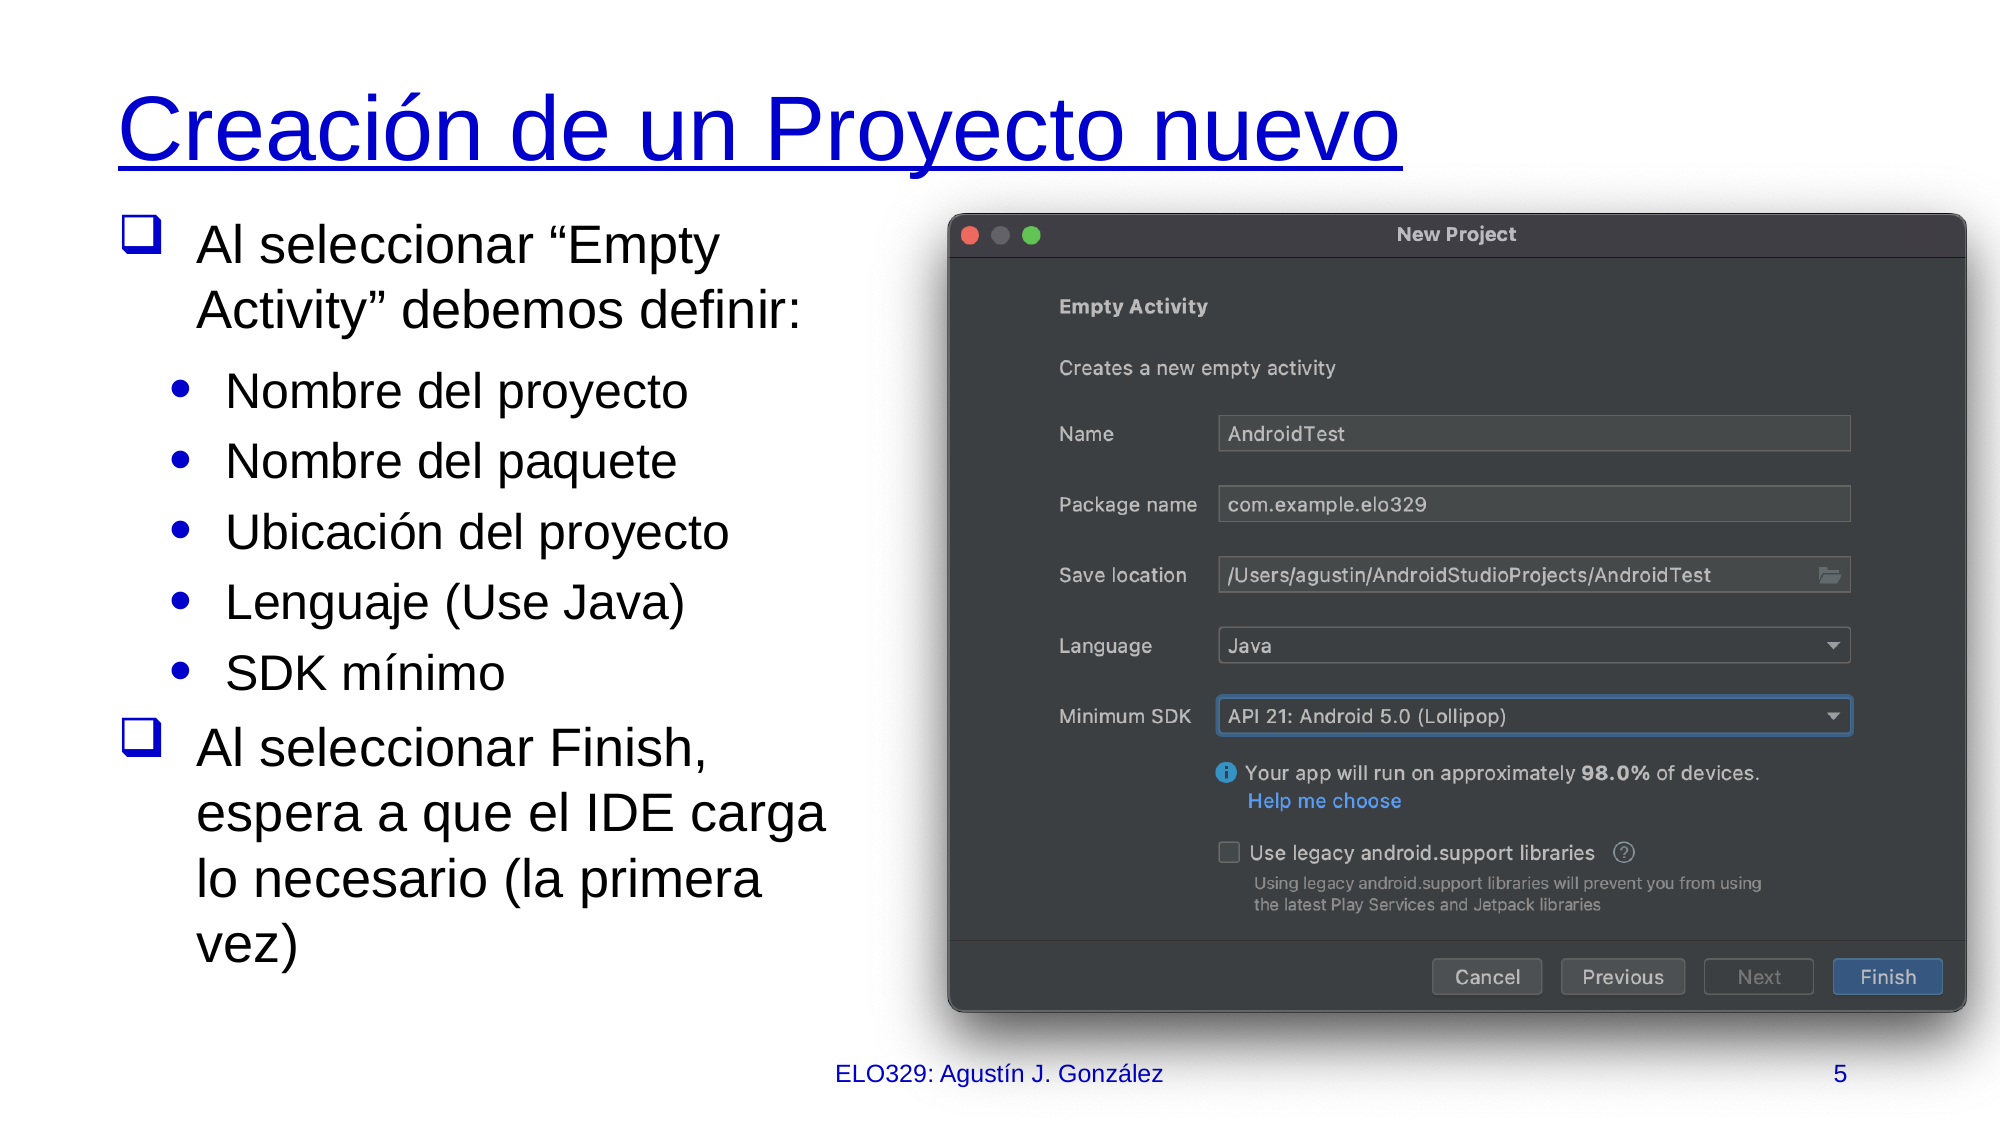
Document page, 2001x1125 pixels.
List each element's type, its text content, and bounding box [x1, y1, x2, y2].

title Creación de un Proyecto nuevo [102, 59, 1915, 202]
footer ELO329: Agustín J. González [662, 1042, 862, 1103]
list Al seleccionar “Empty Activity” debemos definir: Nombre del proyecto Nombre del paquete Ubicación del proyecto Lenguaje (Use Java) SDK mínimo Al seleccionar Finish, espera a que el IDE carga lo necesario (la primera vez) [102, 202, 862, 1043]
picture [862, 155, 2000, 1125]
